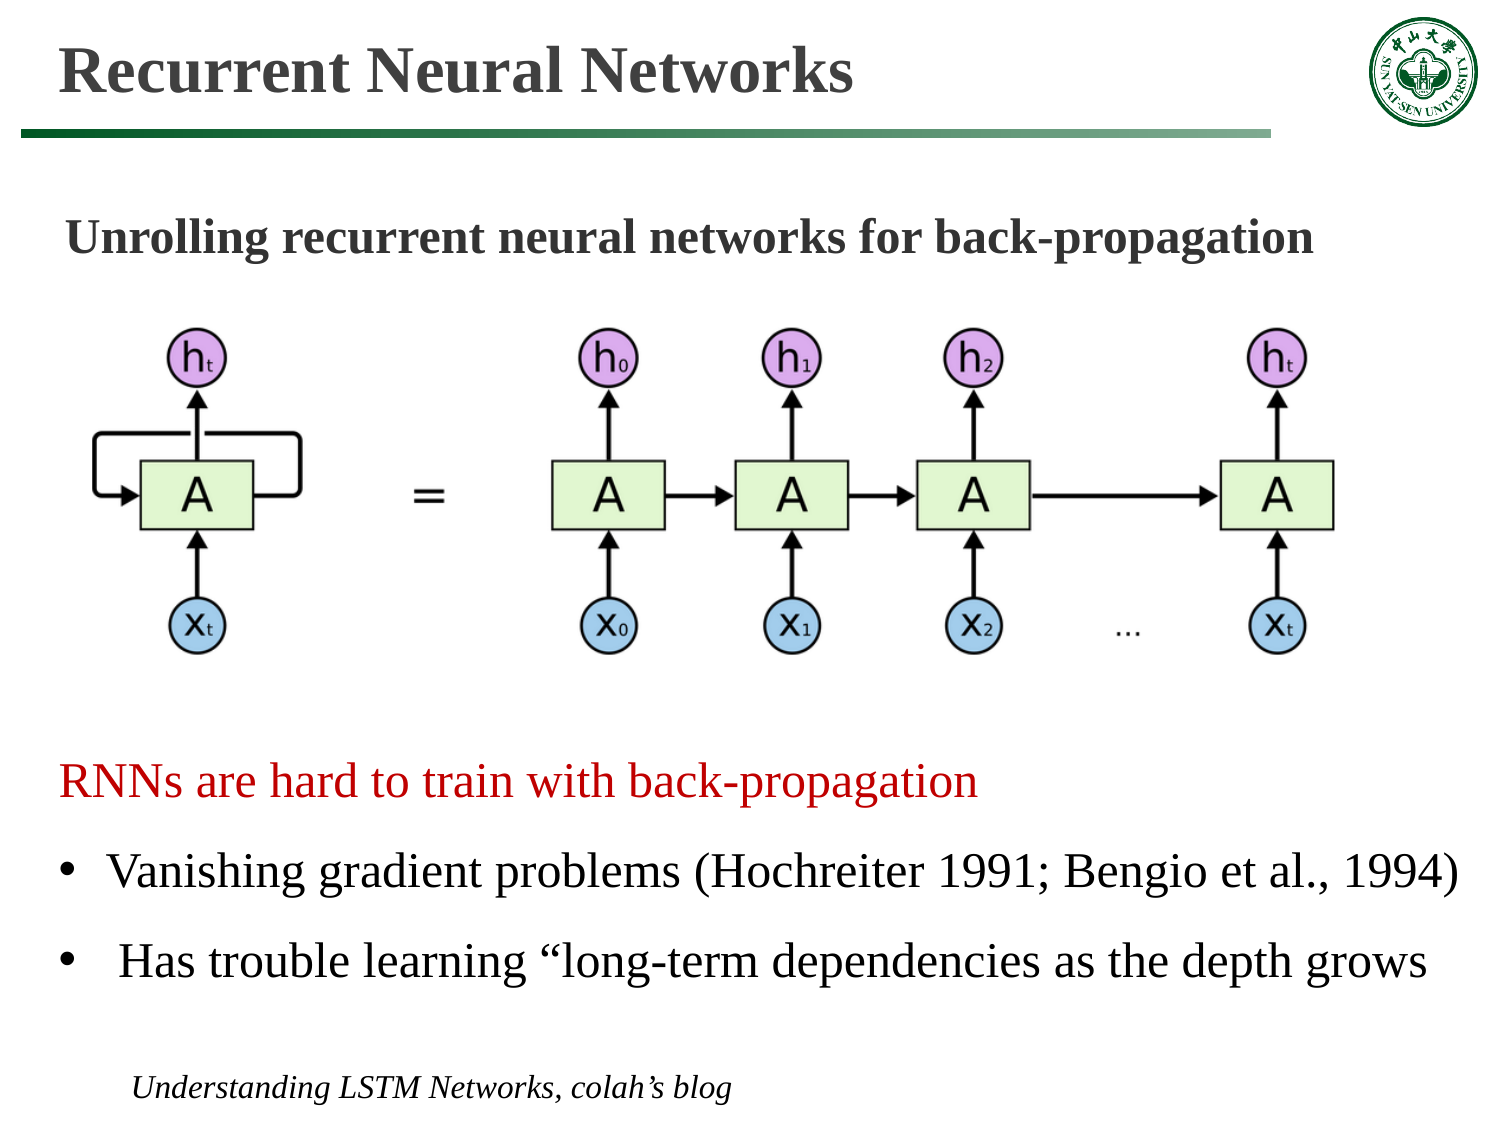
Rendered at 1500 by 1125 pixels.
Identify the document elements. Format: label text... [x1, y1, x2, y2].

text_box Recurrent Neural Networks [43, 18, 1344, 114]
text_box RNNs are hard to train with back-propagation Vanishing gradient problems (Hochreiter 1991; Bengio et al., 1994) Has trouble learning “long-term dependencies as the depth grows [43, 710, 1500, 996]
picture [1350, 0, 1500, 140]
text_box Understanding LSTM Networks, colah’s blog [43, 1057, 749, 1113]
picture [83, 310, 1344, 682]
text_box Unrolling recurrent neural networks for back-propagation [49, 196, 1330, 272]
